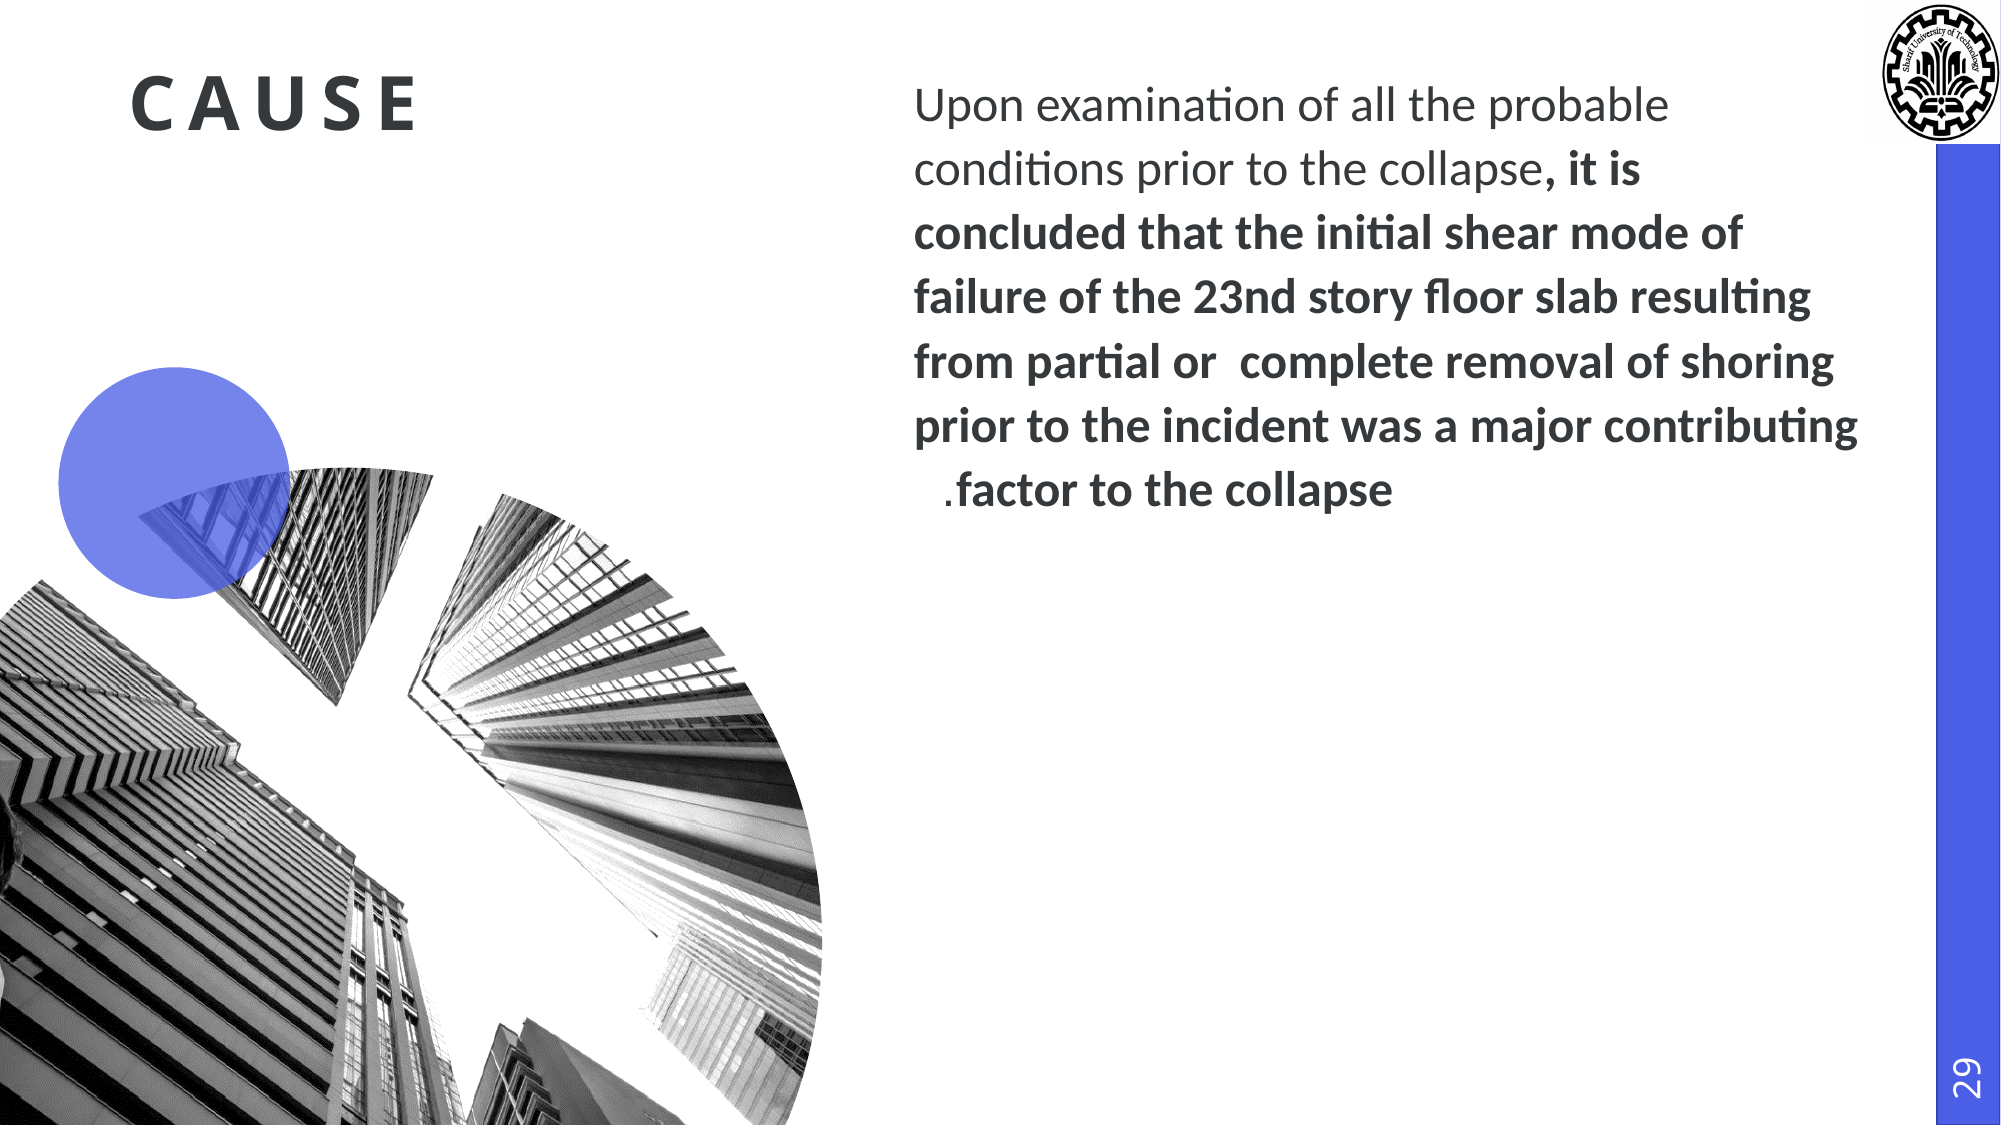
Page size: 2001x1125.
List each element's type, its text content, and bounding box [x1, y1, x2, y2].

list Upon examination of all the probable conditions prior to the collapse, it is concluded that the initial shear mode of failure of the 23nd story floor slab resulting from partial or complete removal of shoring prior to the incident was a major contributing factor to the collapse. [914, 67, 1864, 1063]
title cause [128, 65, 878, 374]
picture [0, 467, 823, 1125]
footer [1937, 145, 2000, 1032]
picture [1867, 0, 2000, 145]
slide_number 29 [1937, 1032, 2000, 1125]
